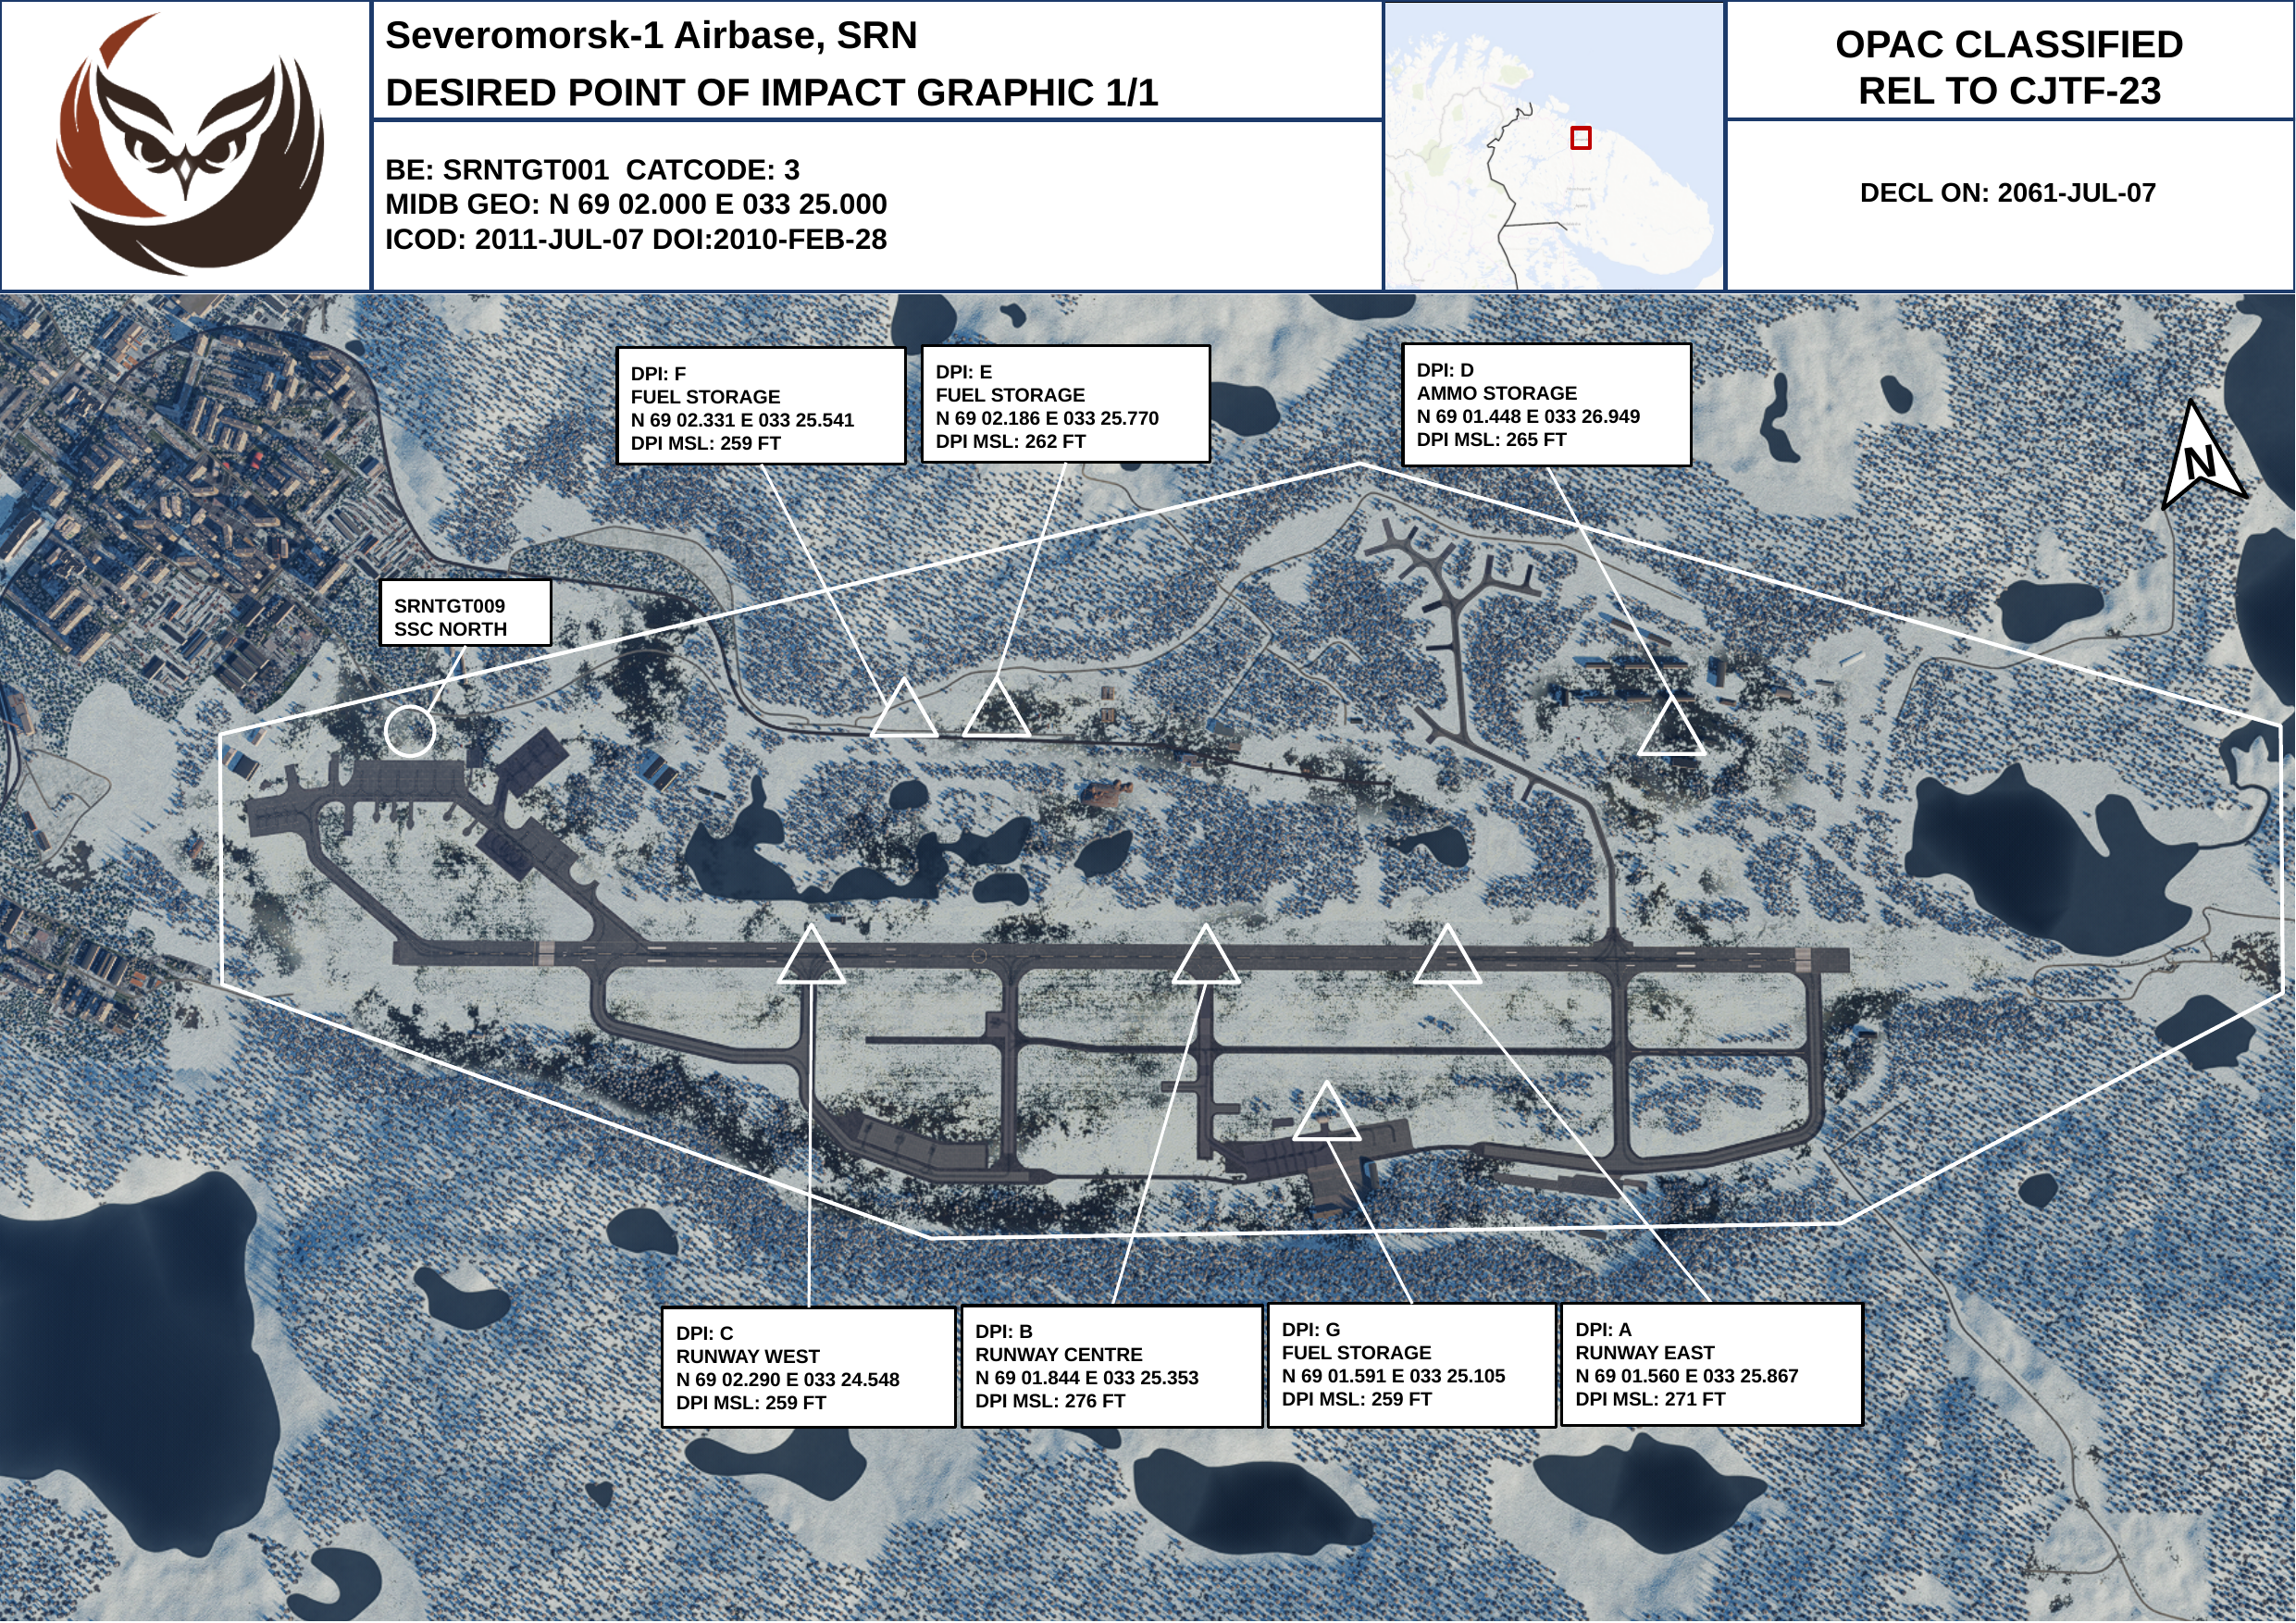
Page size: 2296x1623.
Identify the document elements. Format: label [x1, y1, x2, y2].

text_box [1546, 465, 1672, 697]
text_box [808, 982, 813, 1308]
text_box [761, 464, 888, 708]
text_box [996, 462, 1067, 678]
text_box [1326, 1138, 1413, 1305]
picture [0, 302, 2296, 1621]
text_box [0, 0, 2296, 302]
text_box [427, 645, 466, 714]
text_box [2154, 399, 2240, 505]
text_box [1111, 982, 1207, 1307]
text_box [1447, 982, 1713, 1305]
